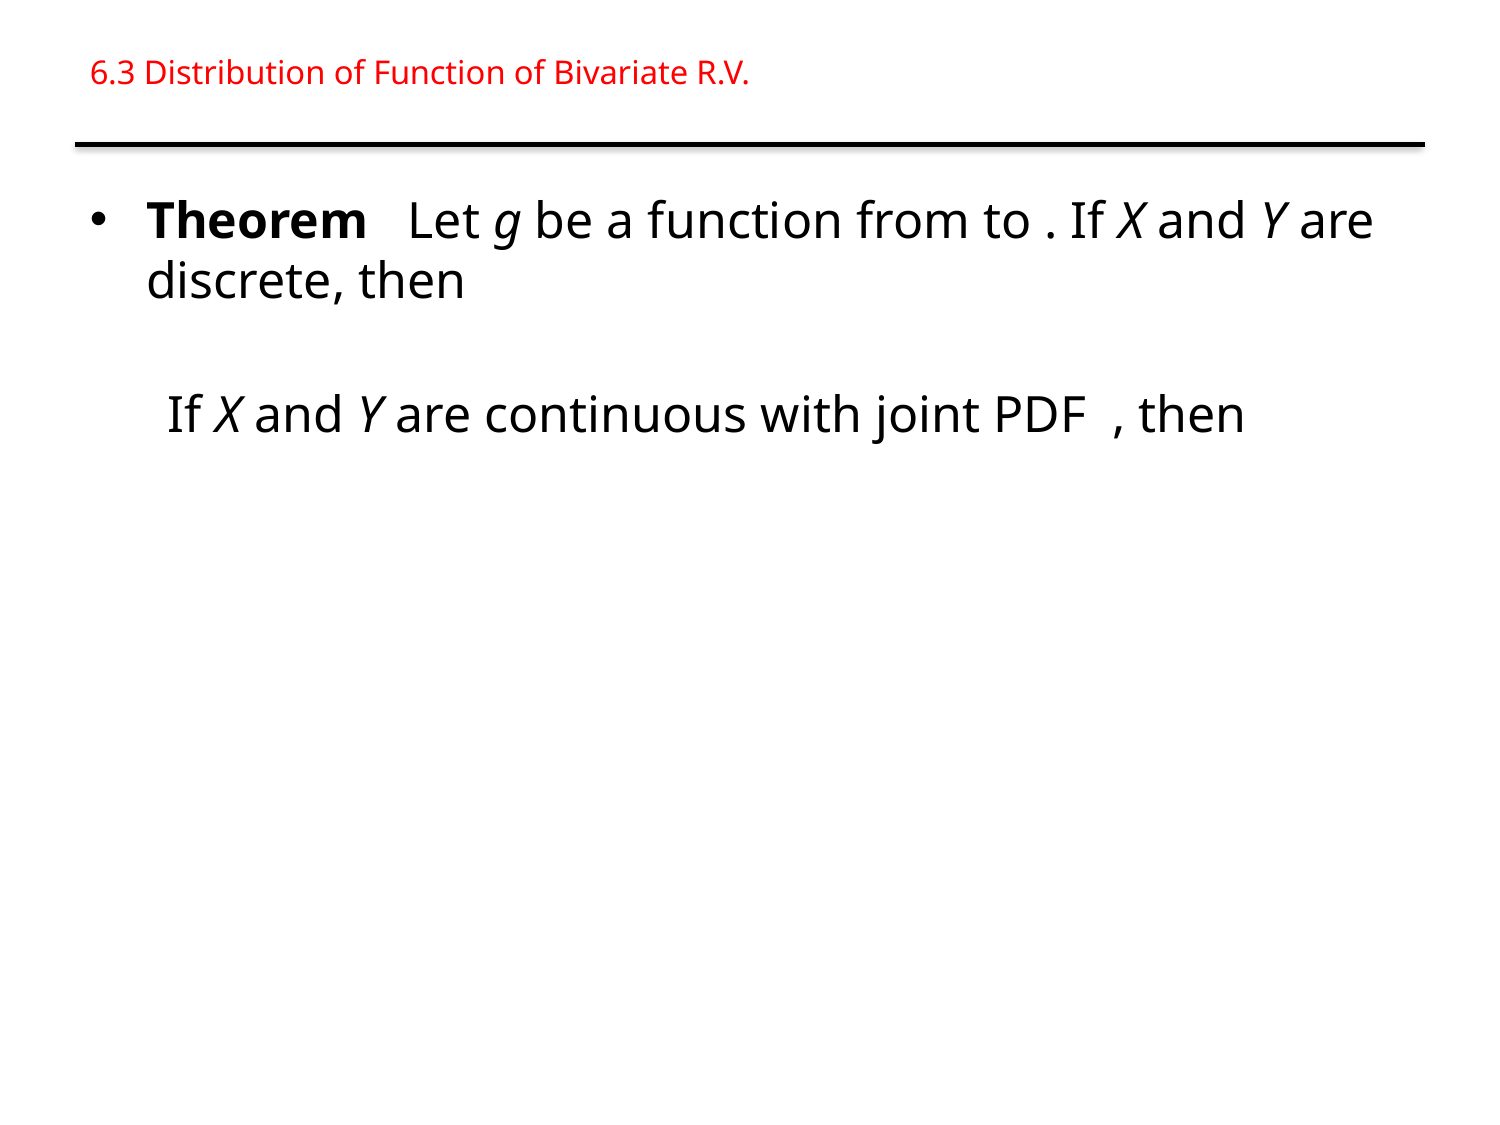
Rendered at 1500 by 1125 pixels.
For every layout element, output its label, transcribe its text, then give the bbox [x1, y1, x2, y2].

title 6.3 Distribution of Function of Bivariate R.V. [75, 45, 1425, 145]
